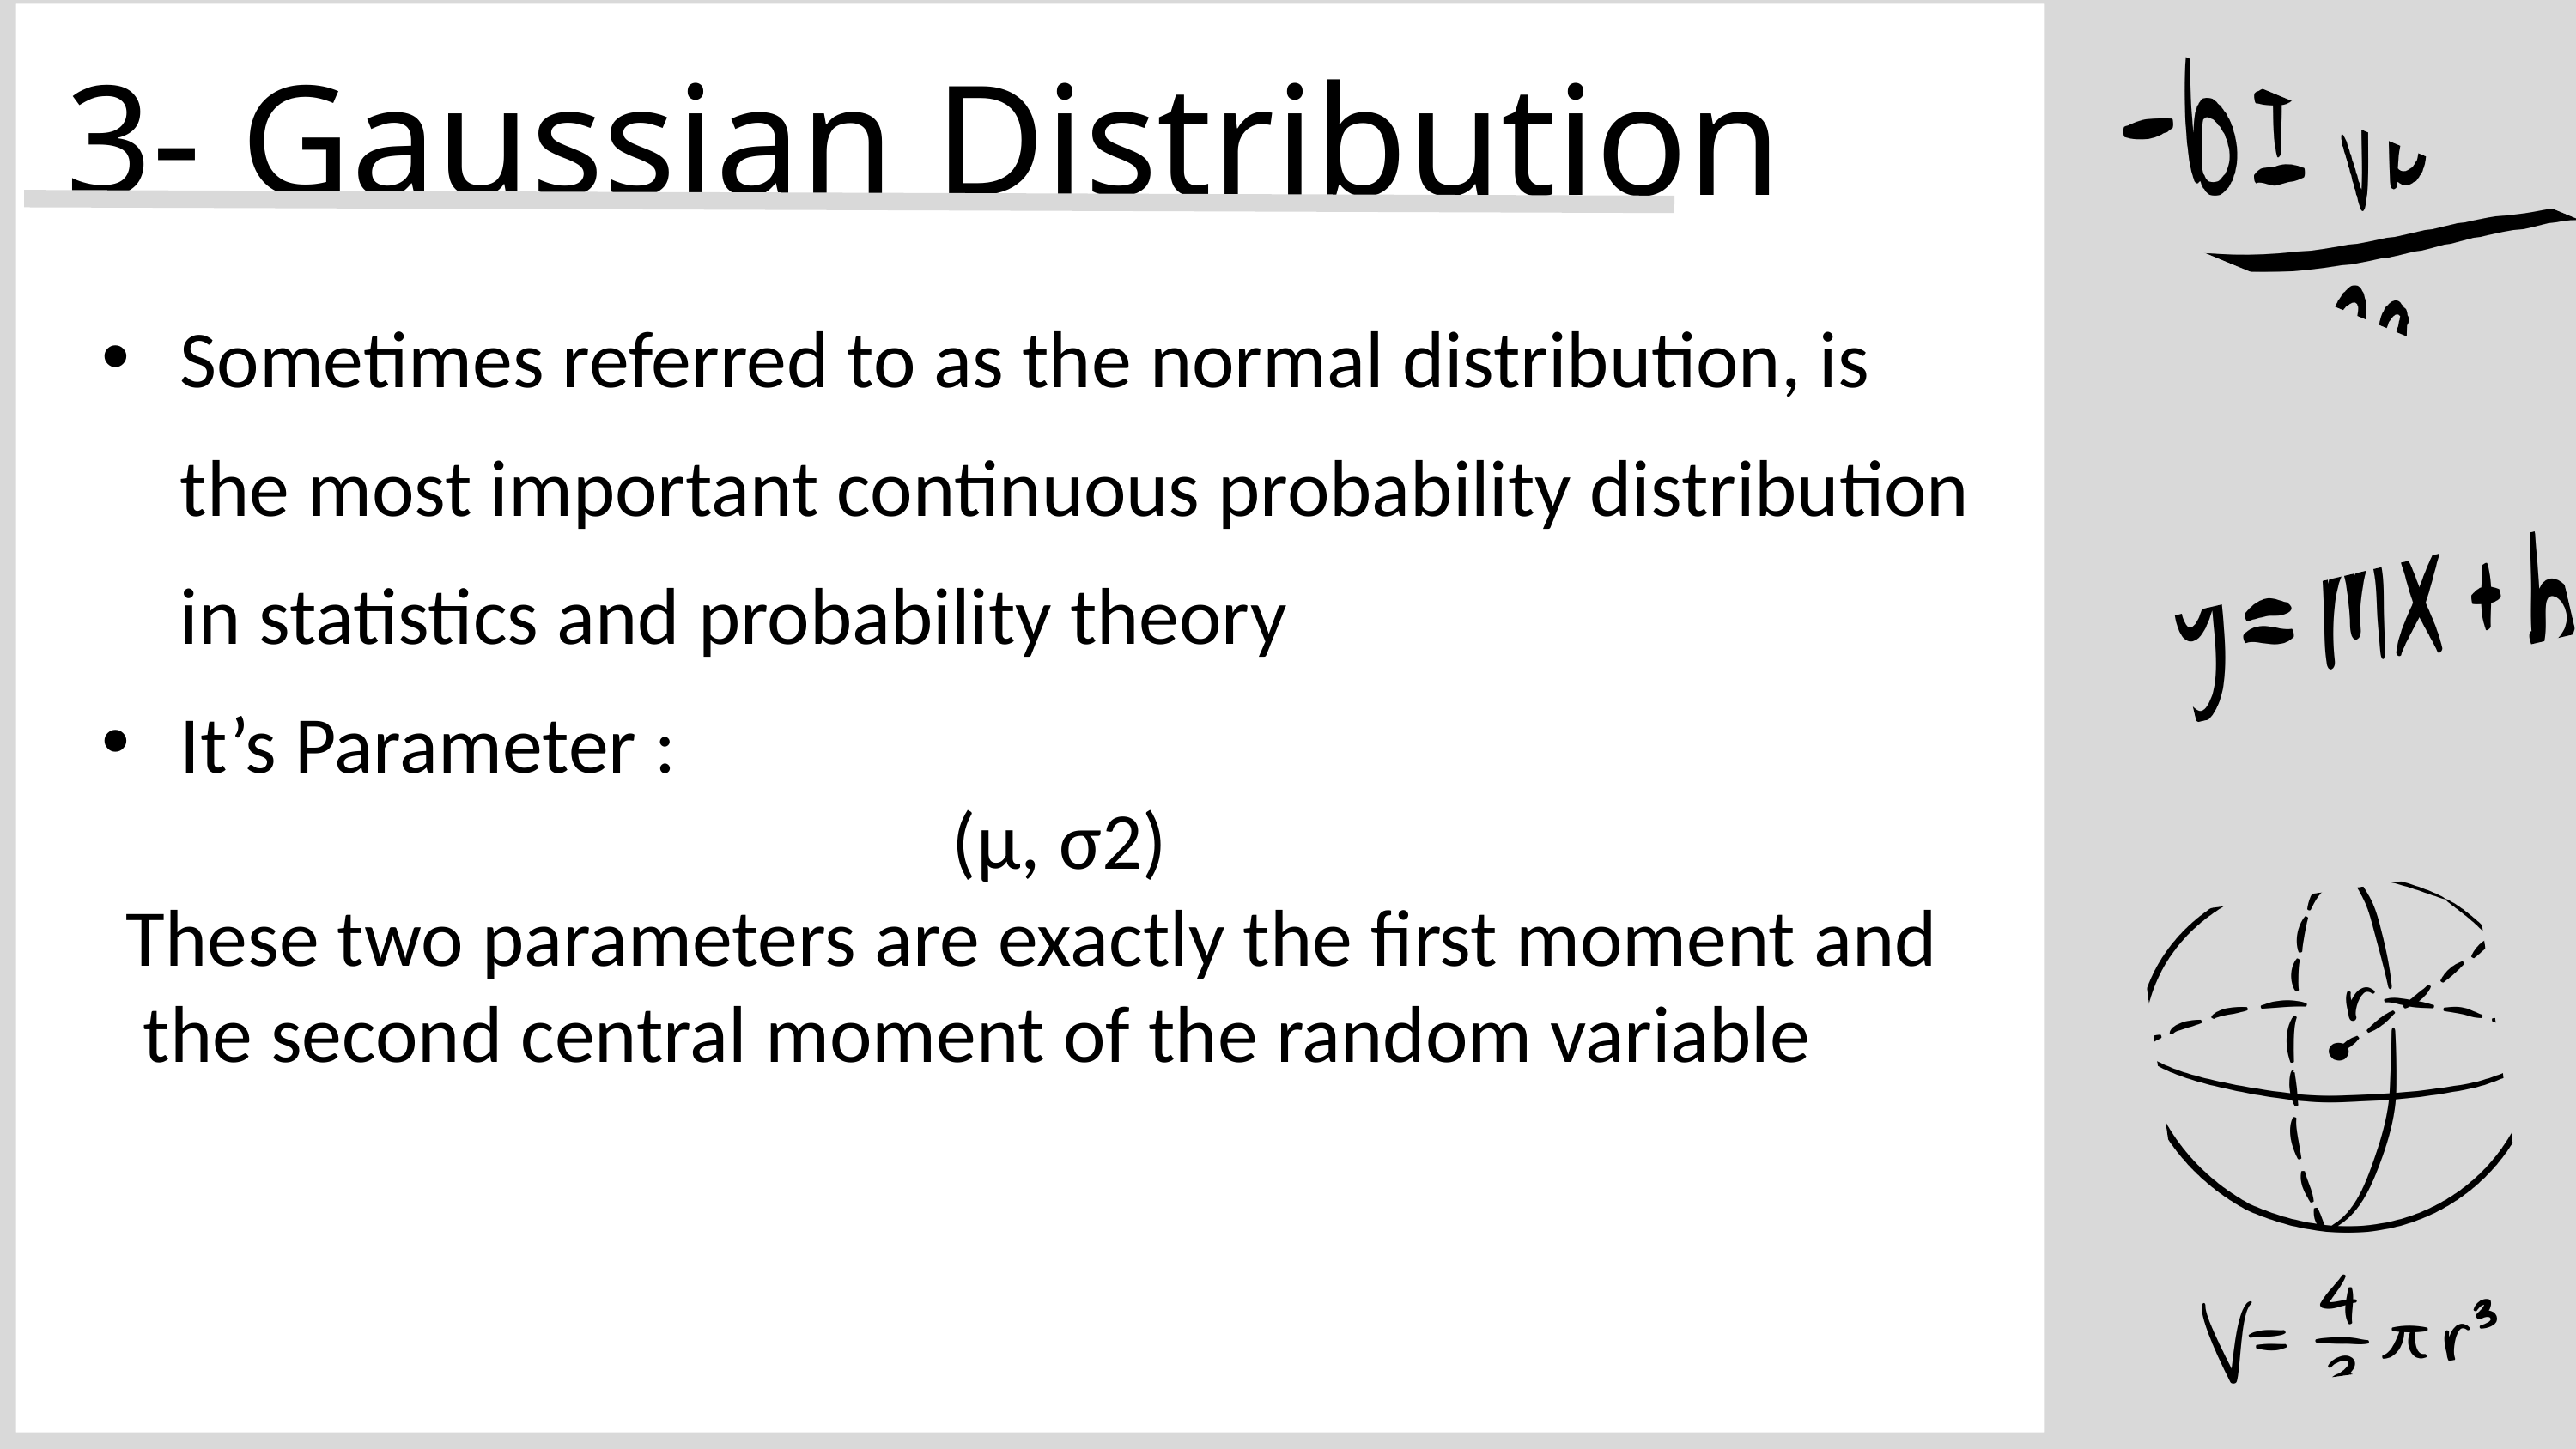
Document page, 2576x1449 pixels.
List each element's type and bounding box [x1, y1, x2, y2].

text_box [0, 0, 2062, 1449]
text_box [2077, 12, 2576, 397]
text_box [2136, 870, 2542, 1396]
text_box [2172, 527, 2576, 723]
